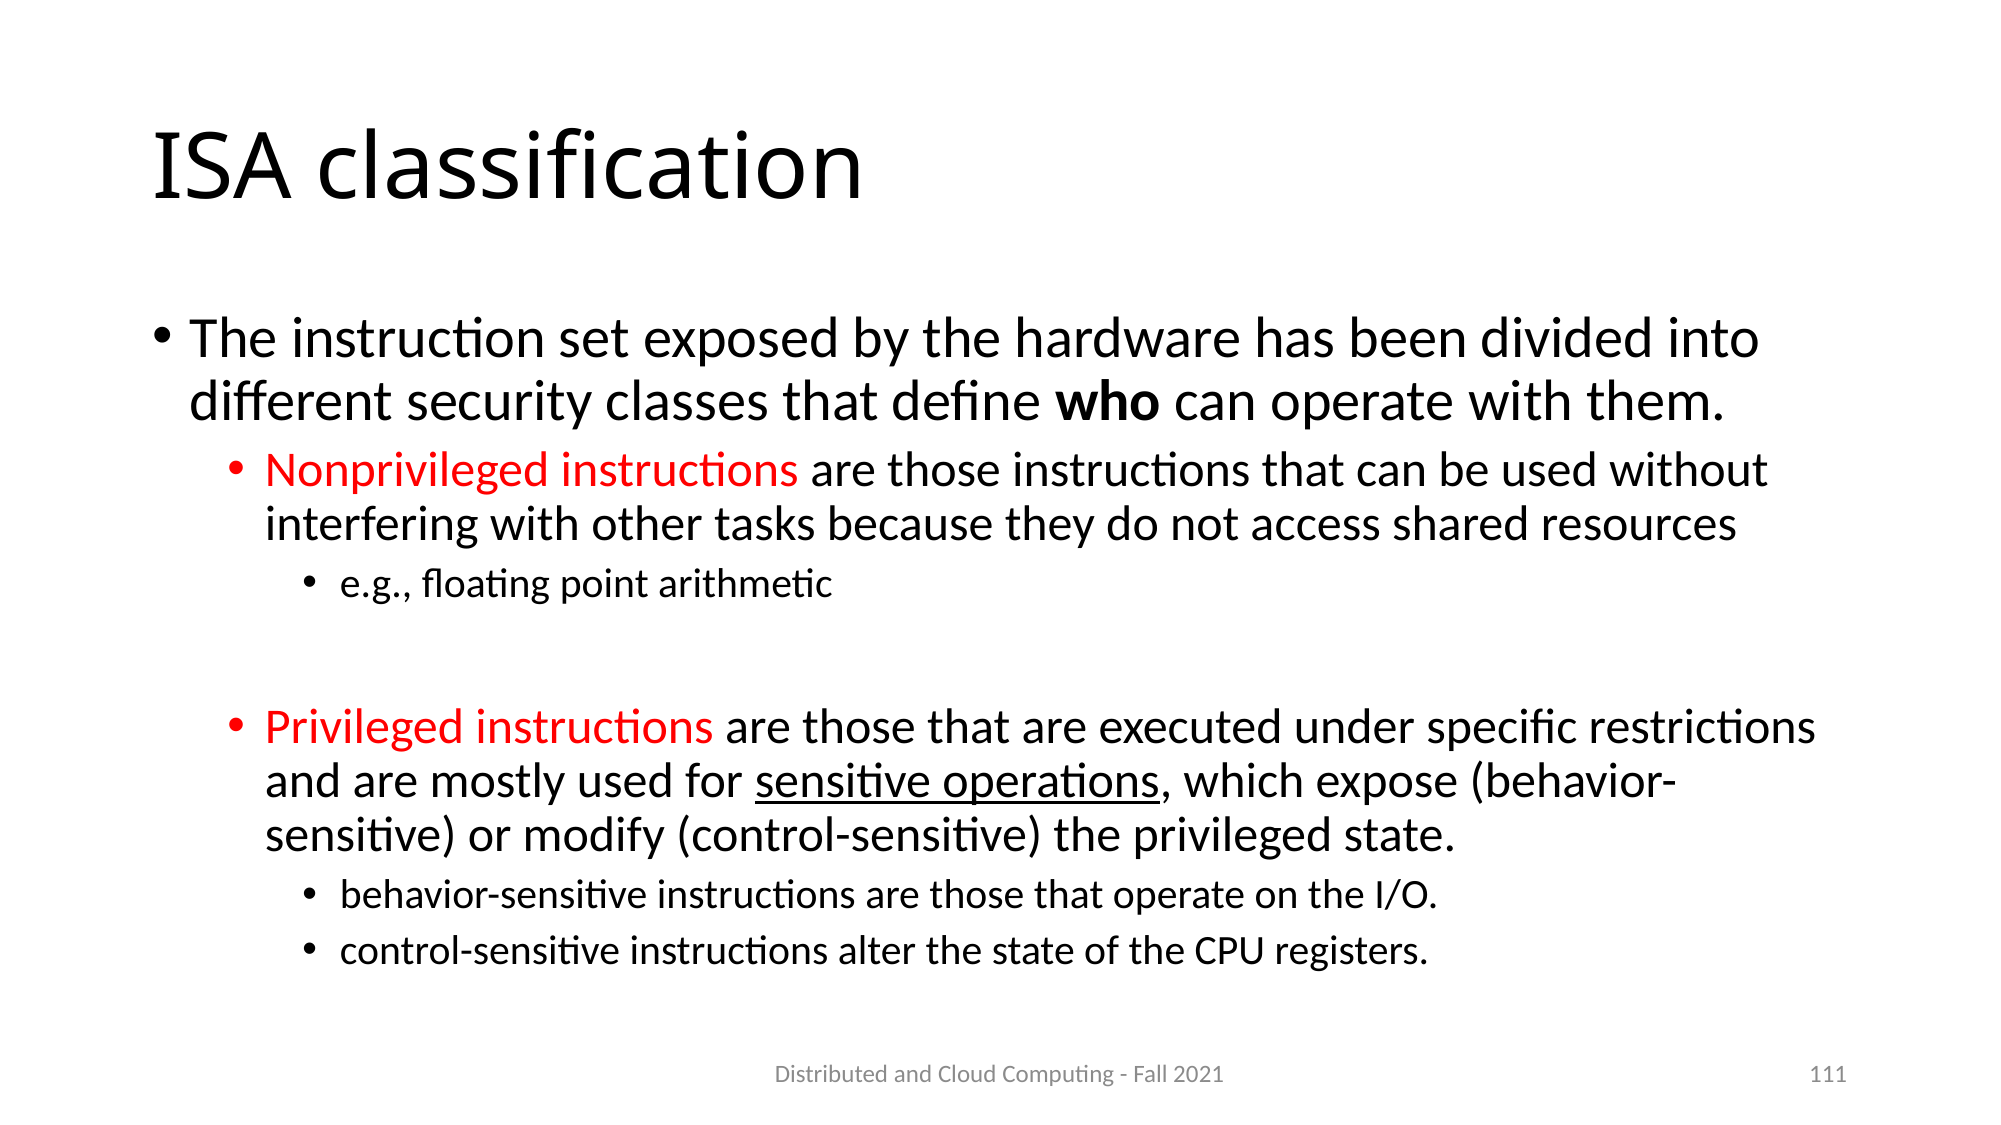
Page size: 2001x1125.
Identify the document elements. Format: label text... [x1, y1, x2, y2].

list The instruction set exposed by the hardware has been divided into different security classes that define who can operate with them. Nonprivileged instructions are those instructions that can be used without interfering with other tasks because they do not access shared resources e.g., floating point arithmetic Privileged instructions are those that are executed under specific restrictions and are mostly used for sensitive operations, which expose (behavior-sensitive) or modify (control-sensitive) the privileged state. behavior-sensitive instructions are those that operate on the I/O. control-sensitive instructions alter the state of the CPU registers. [137, 299, 1863, 1014]
footer Distributed and Cloud Computing - Fall 2021 [662, 1042, 1338, 1103]
title ISA classification [137, 59, 1863, 278]
slide_number 111 [1412, 1042, 1863, 1103]
